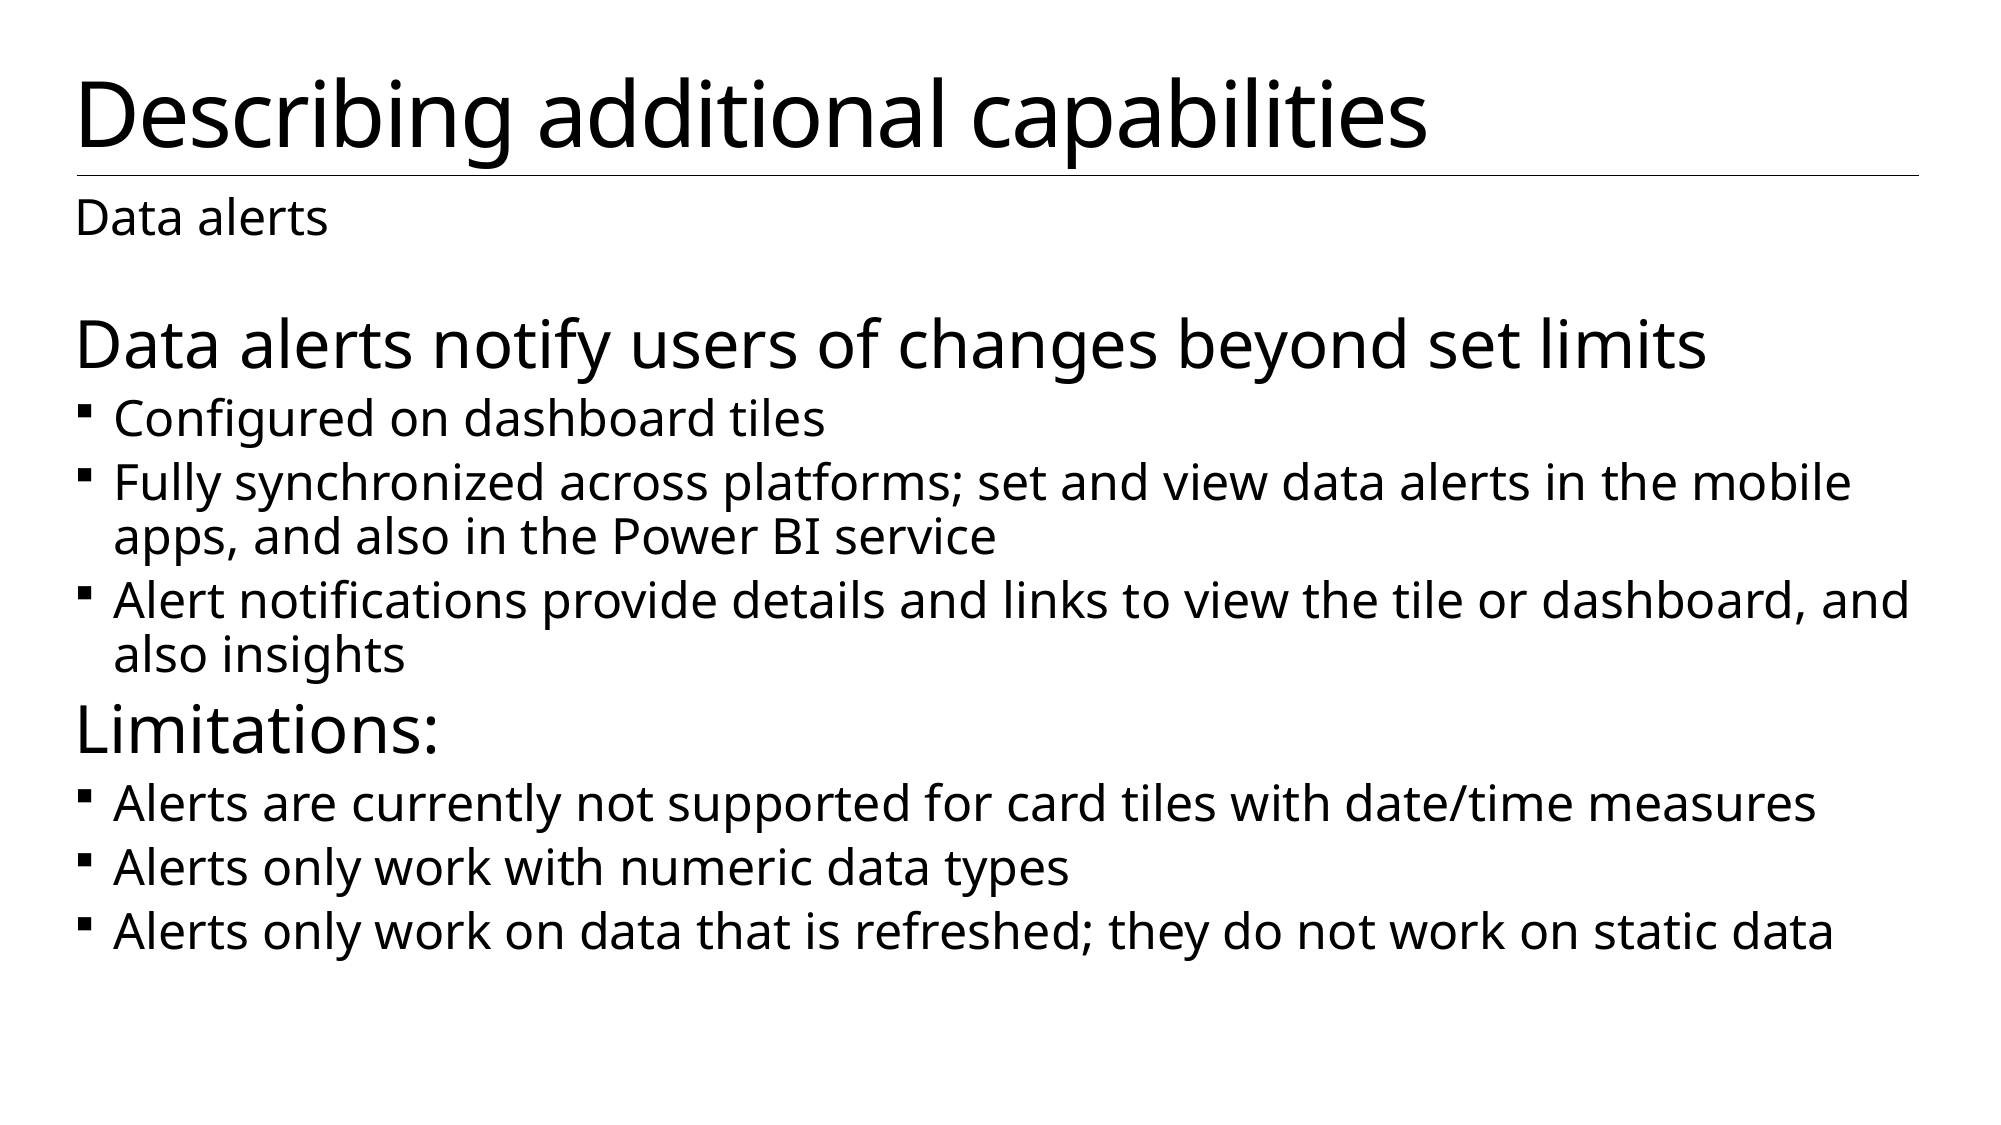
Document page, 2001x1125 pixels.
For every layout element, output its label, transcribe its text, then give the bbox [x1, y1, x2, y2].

title Describing additional capabilities [44, 59, 1957, 178]
list Data alerts [44, 191, 1957, 247]
list Data alerts notify users of changes beyond set limits Configured on dashboard tiles Fully synchronized across platforms; set and view data alerts in the mobile apps, and also in the Power BI service Alert notifications provide details and links to view the tile or dashboard, and also insights Limitations: Alerts are currently not supported for card tiles with date/time measures Alerts only work with numeric data types Alerts only work on data that is refreshed; they do not work on static data [44, 287, 1957, 1125]
